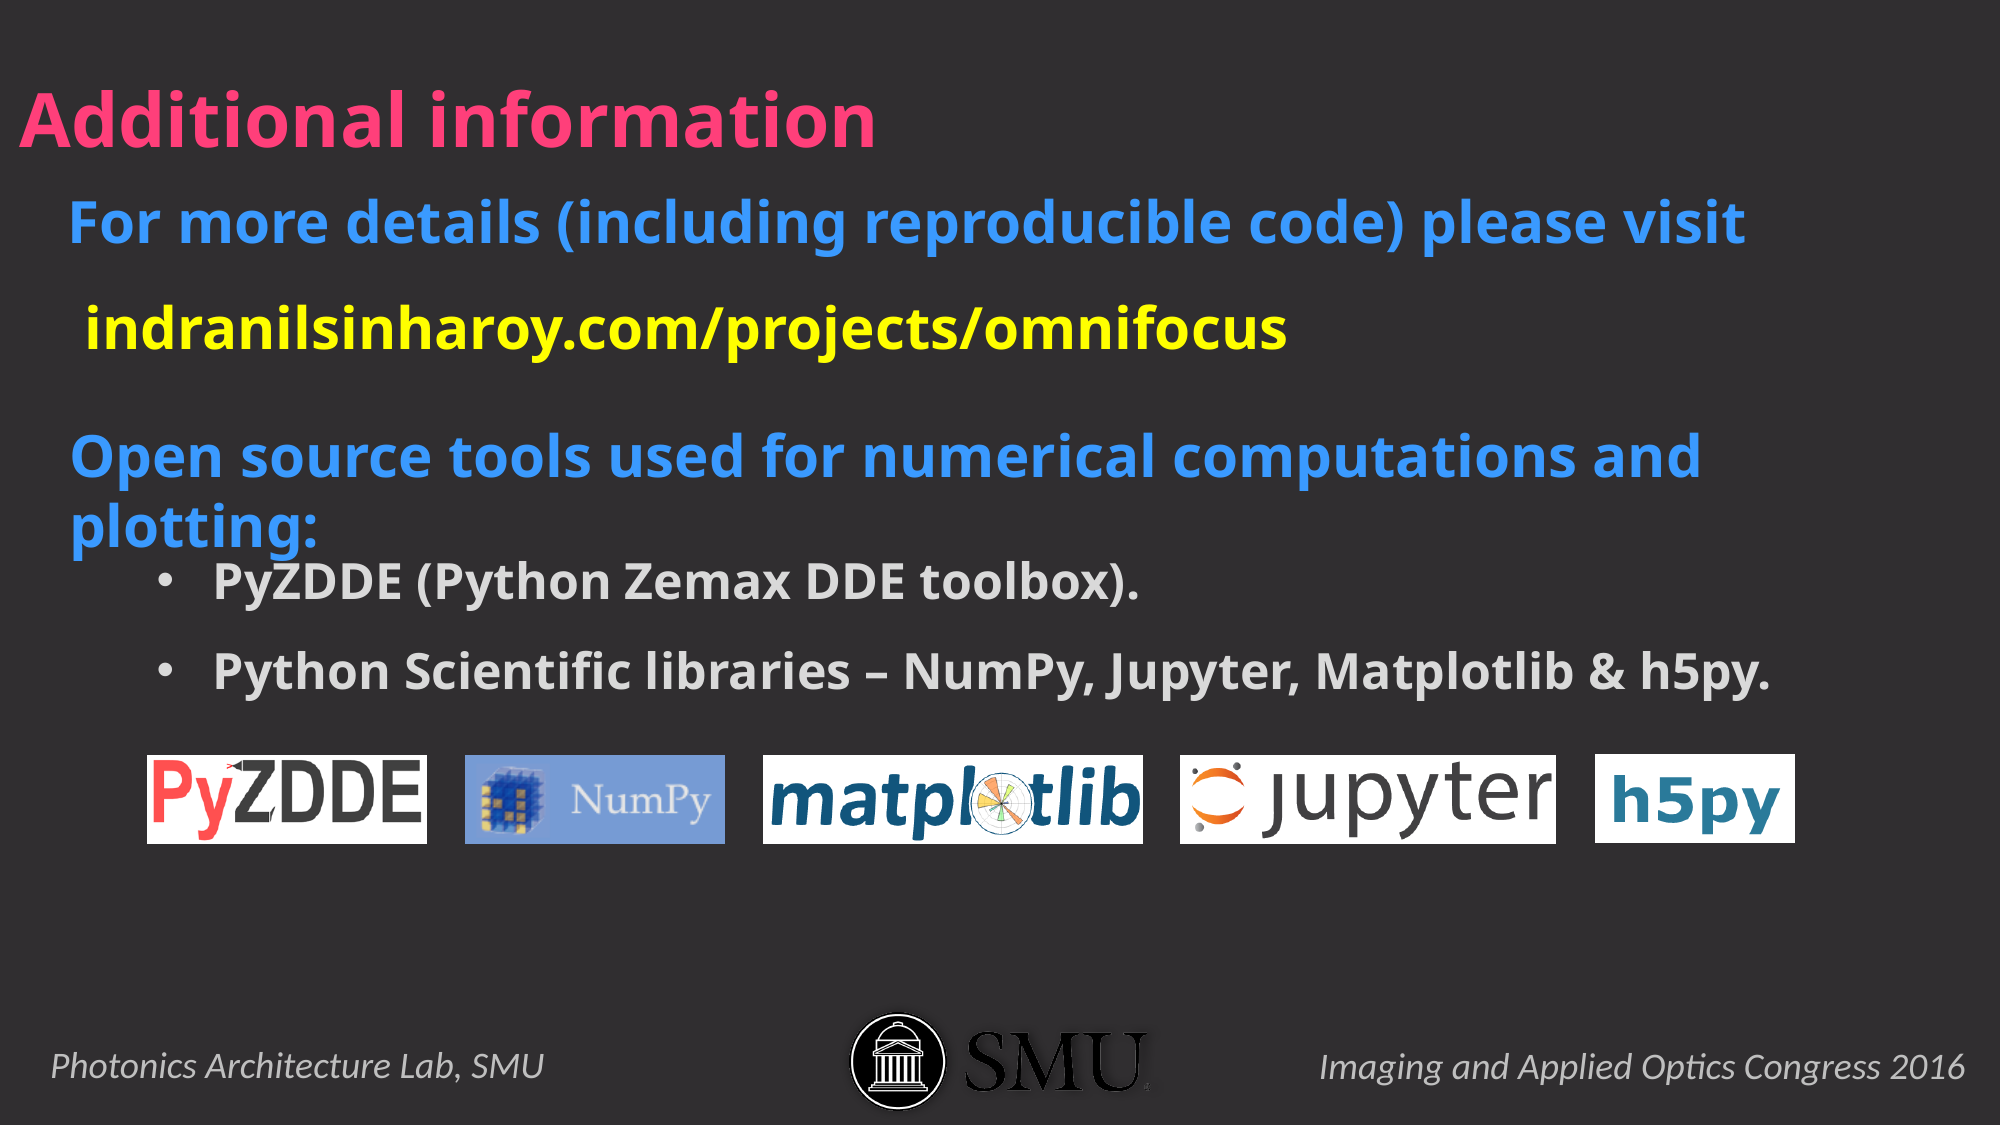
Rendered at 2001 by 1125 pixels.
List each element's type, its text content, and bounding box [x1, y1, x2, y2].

text_box Photonics Architecture Lab, SMU [35, 1033, 560, 1094]
text_box PyZDDE (Python Zemax DDE toolbox). Python Scientific libraries – NumPy, Jupyter, Matplotlib & h5py. [141, 511, 1885, 777]
text_box Additional information [4, 65, 895, 171]
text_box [147, 741, 1818, 872]
text_box indranilsinharoy.com/projects/omnifocus [69, 283, 1303, 369]
text_box Open source tools used for numerical computations and plotting: [54, 411, 1797, 567]
text_box For more details (including reproducible code) please visit [52, 177, 1925, 263]
text_box Imaging and Applied Optics Congress 2016 [1304, 1034, 1982, 1095]
picture [849, 1012, 1151, 1111]
